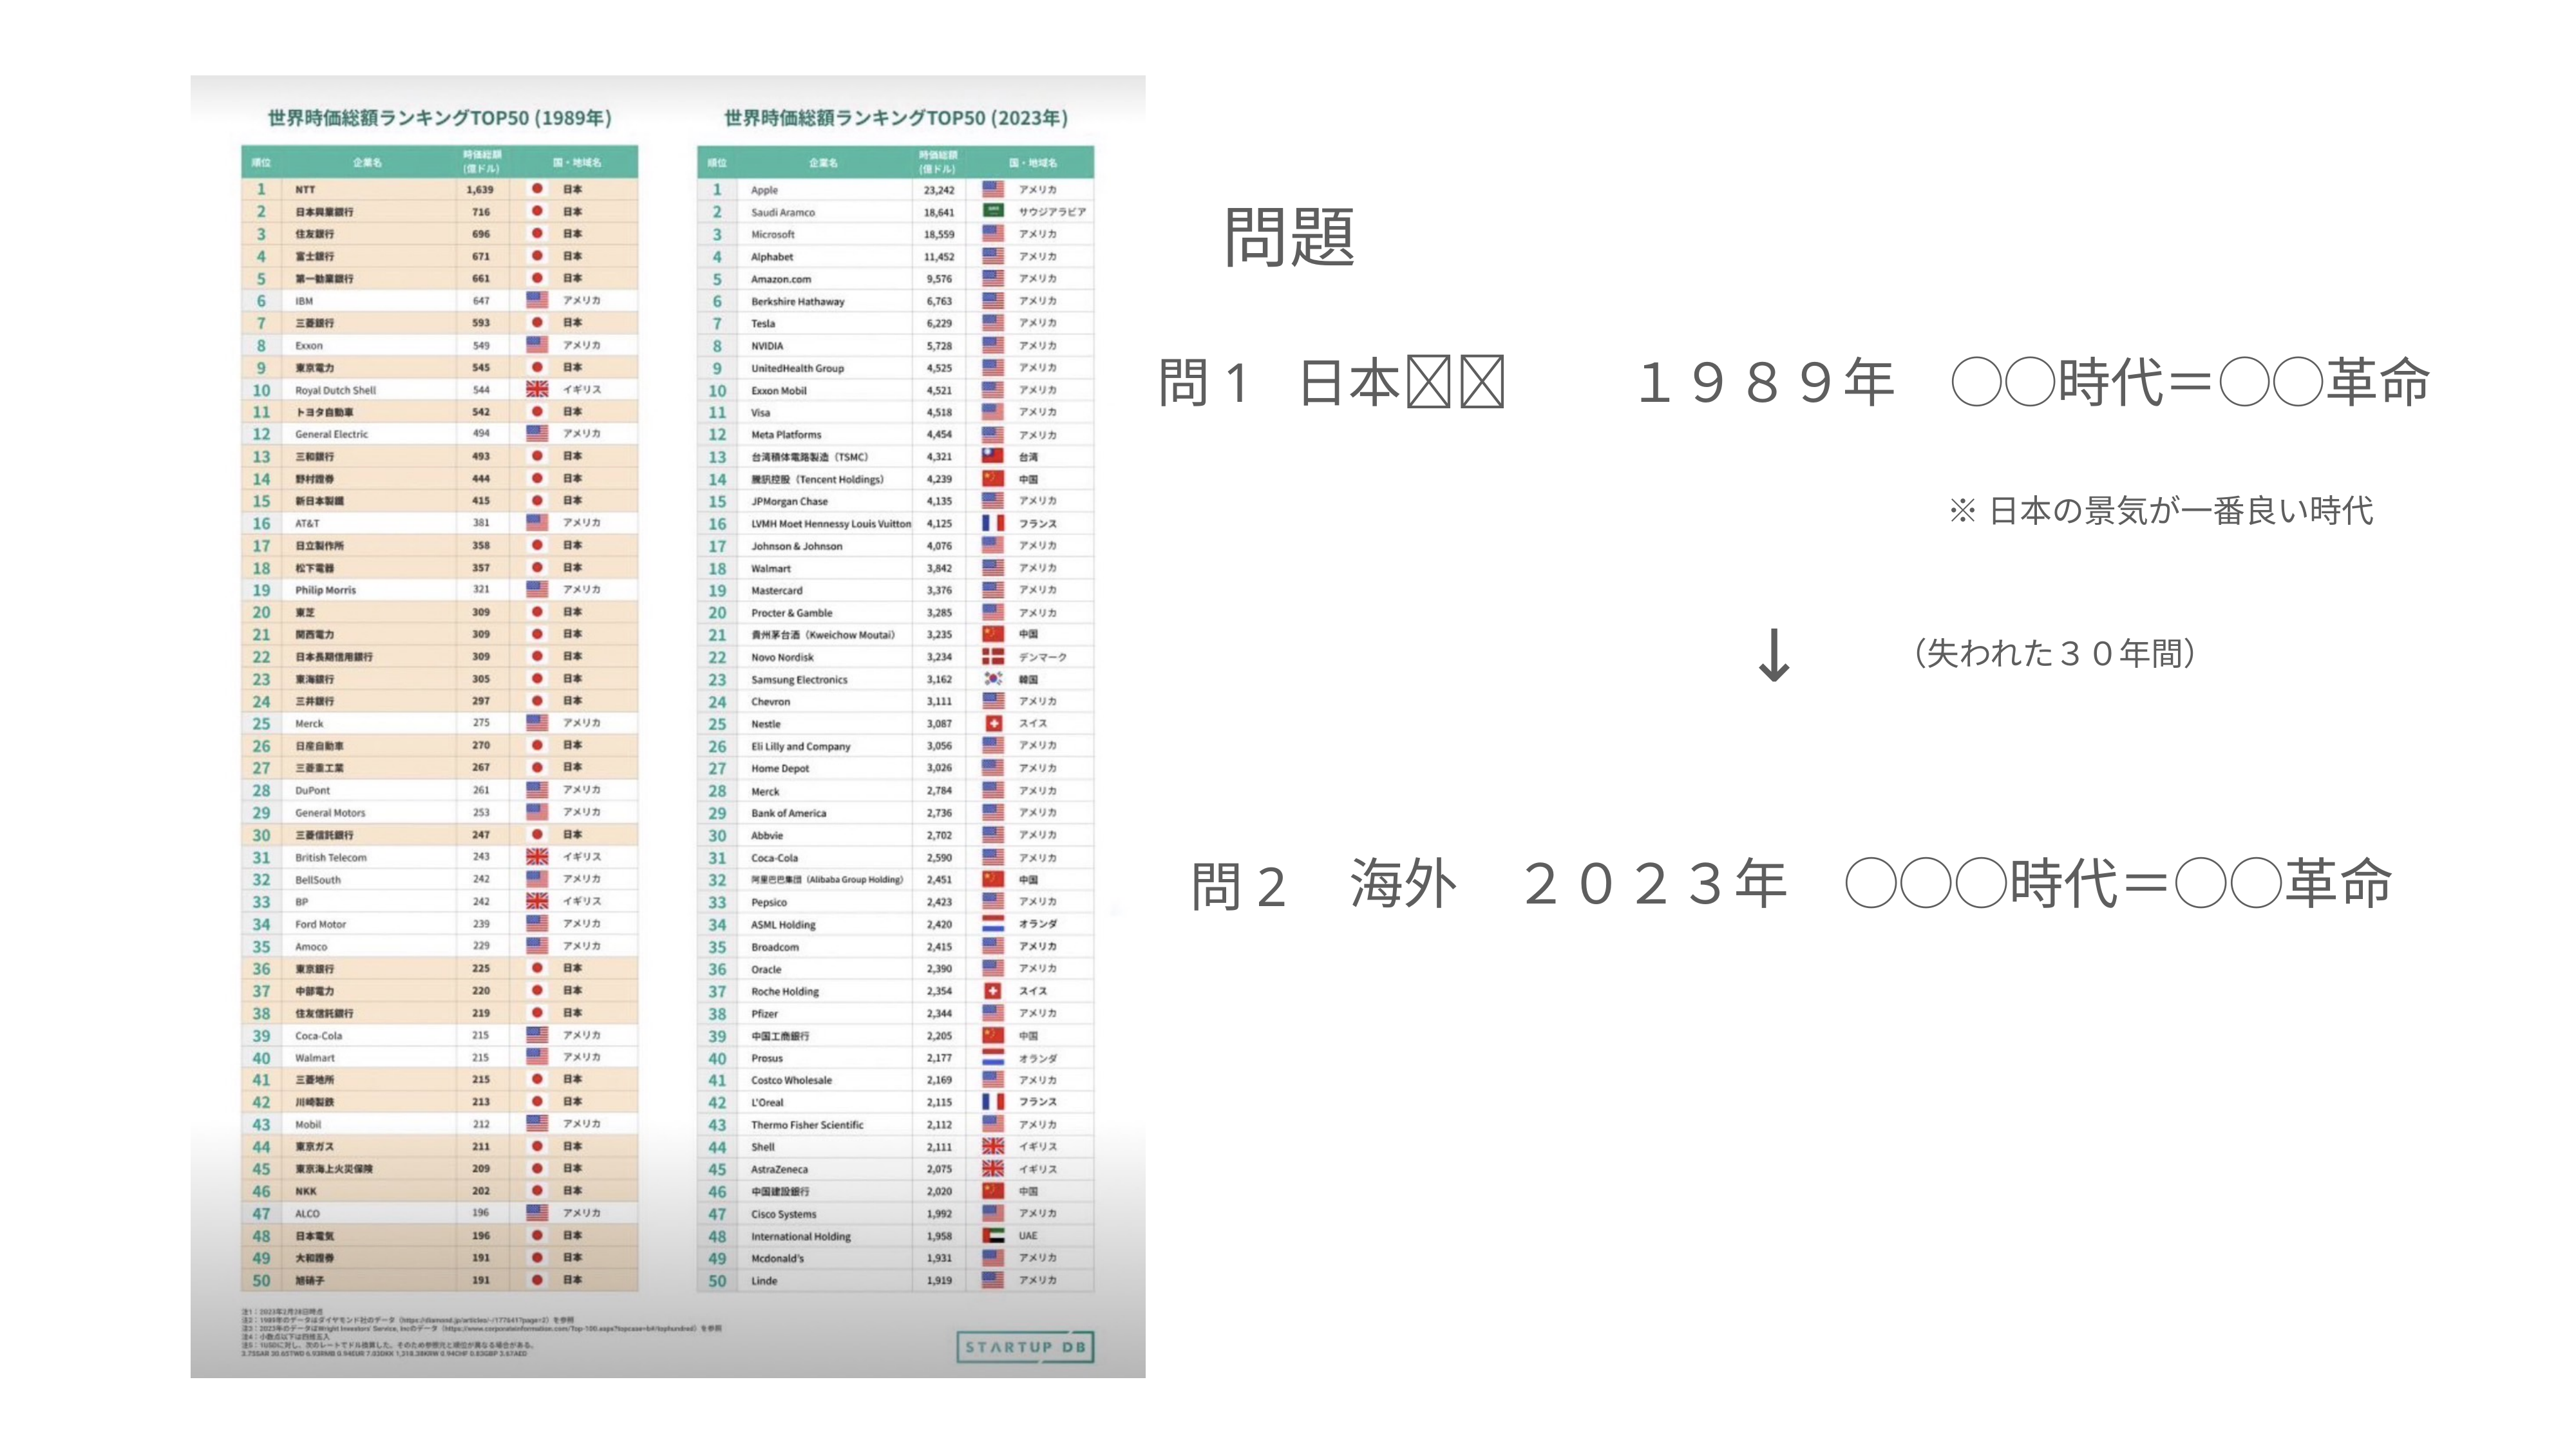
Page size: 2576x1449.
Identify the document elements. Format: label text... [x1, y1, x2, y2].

text_box ※日本の景気が一番良い時代 [1942, 484, 2380, 535]
text_box ↓ [1739, 603, 1811, 701]
picture [191, 75, 1146, 1379]
text_box 海外 ２０２３年 ◯◯◯時代＝◯◯革命 [1332, 777, 2465, 920]
text_box （失われた３０年間） [1889, 627, 2221, 677]
text_box 問2 [1184, 847, 1293, 923]
text_box 問1 日本🇯🇵 １９８９年 ◯◯時代＝◯◯革命 [1151, 343, 2438, 419]
text_box 問題 [1217, 189, 1362, 281]
